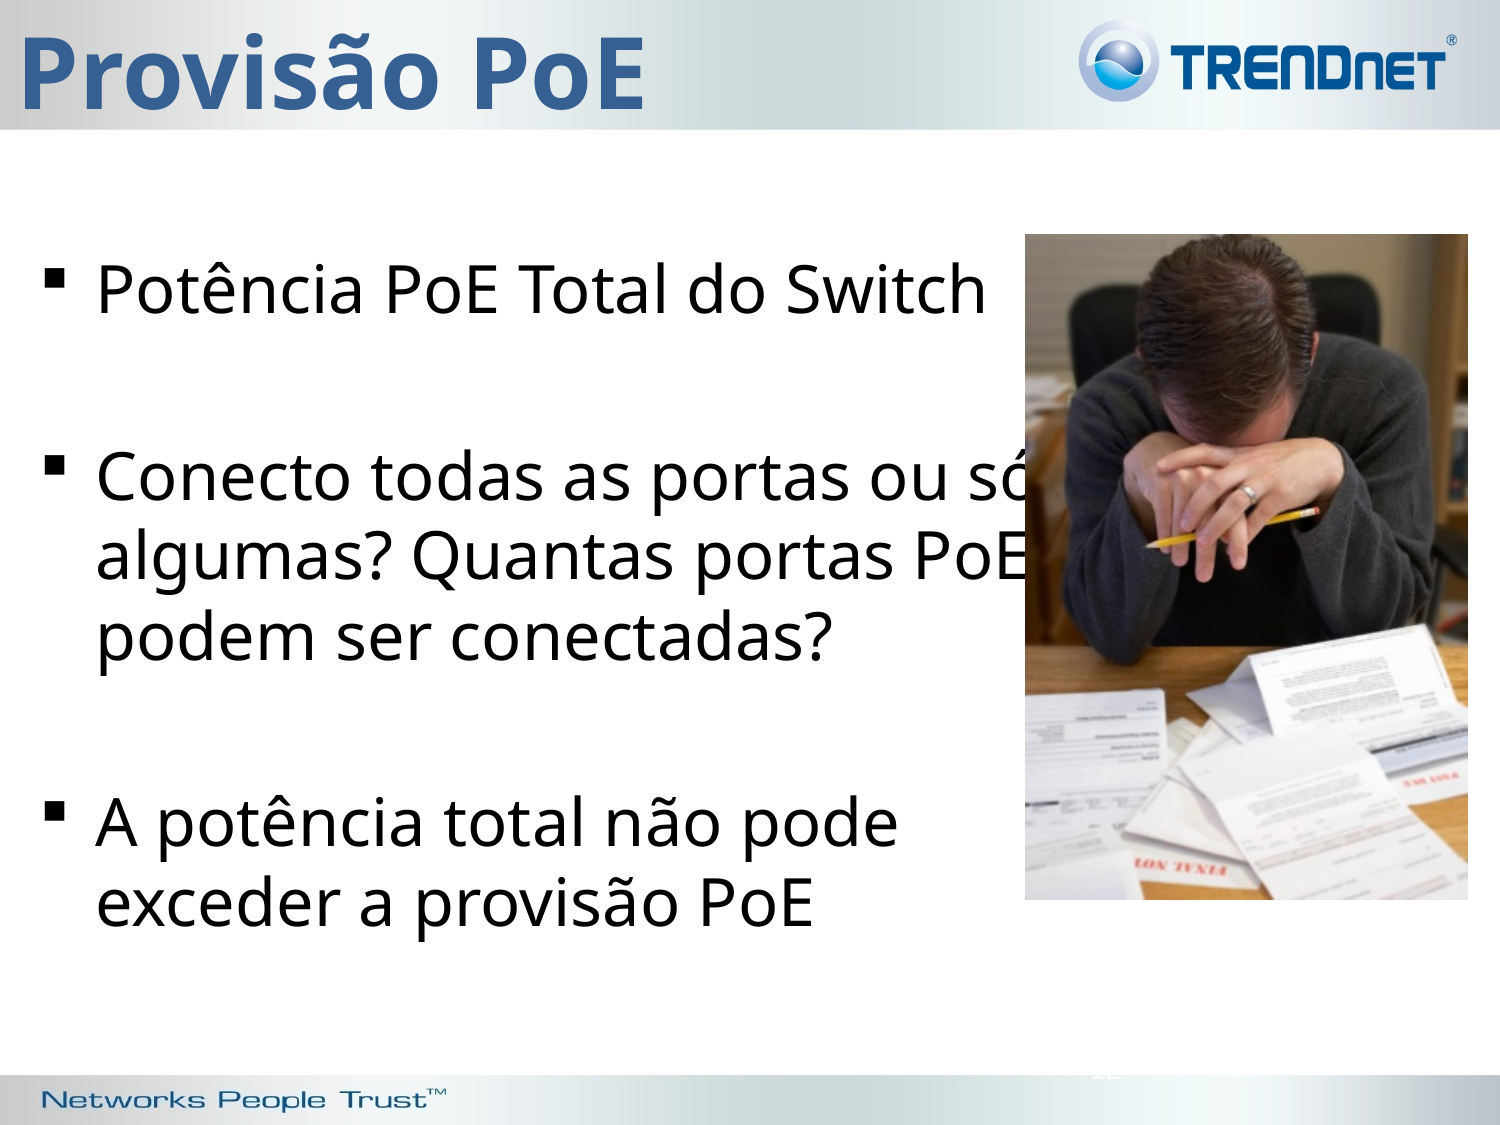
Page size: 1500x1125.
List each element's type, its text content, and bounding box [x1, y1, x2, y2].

picture [0, 1075, 1500, 1125]
picture [0, 0, 1500, 130]
text_box Provisão PoE [1, 1, 1075, 137]
slide_number 12 [1074, 1042, 1425, 1103]
picture [1024, 234, 1468, 901]
list Potência PoE Total do Switch Conecto todas as portas ou só algumas? Quantas portas PoE podem ser conectadas? A potência total não pode exceder a provisão PoE [24, 146, 1063, 1025]
